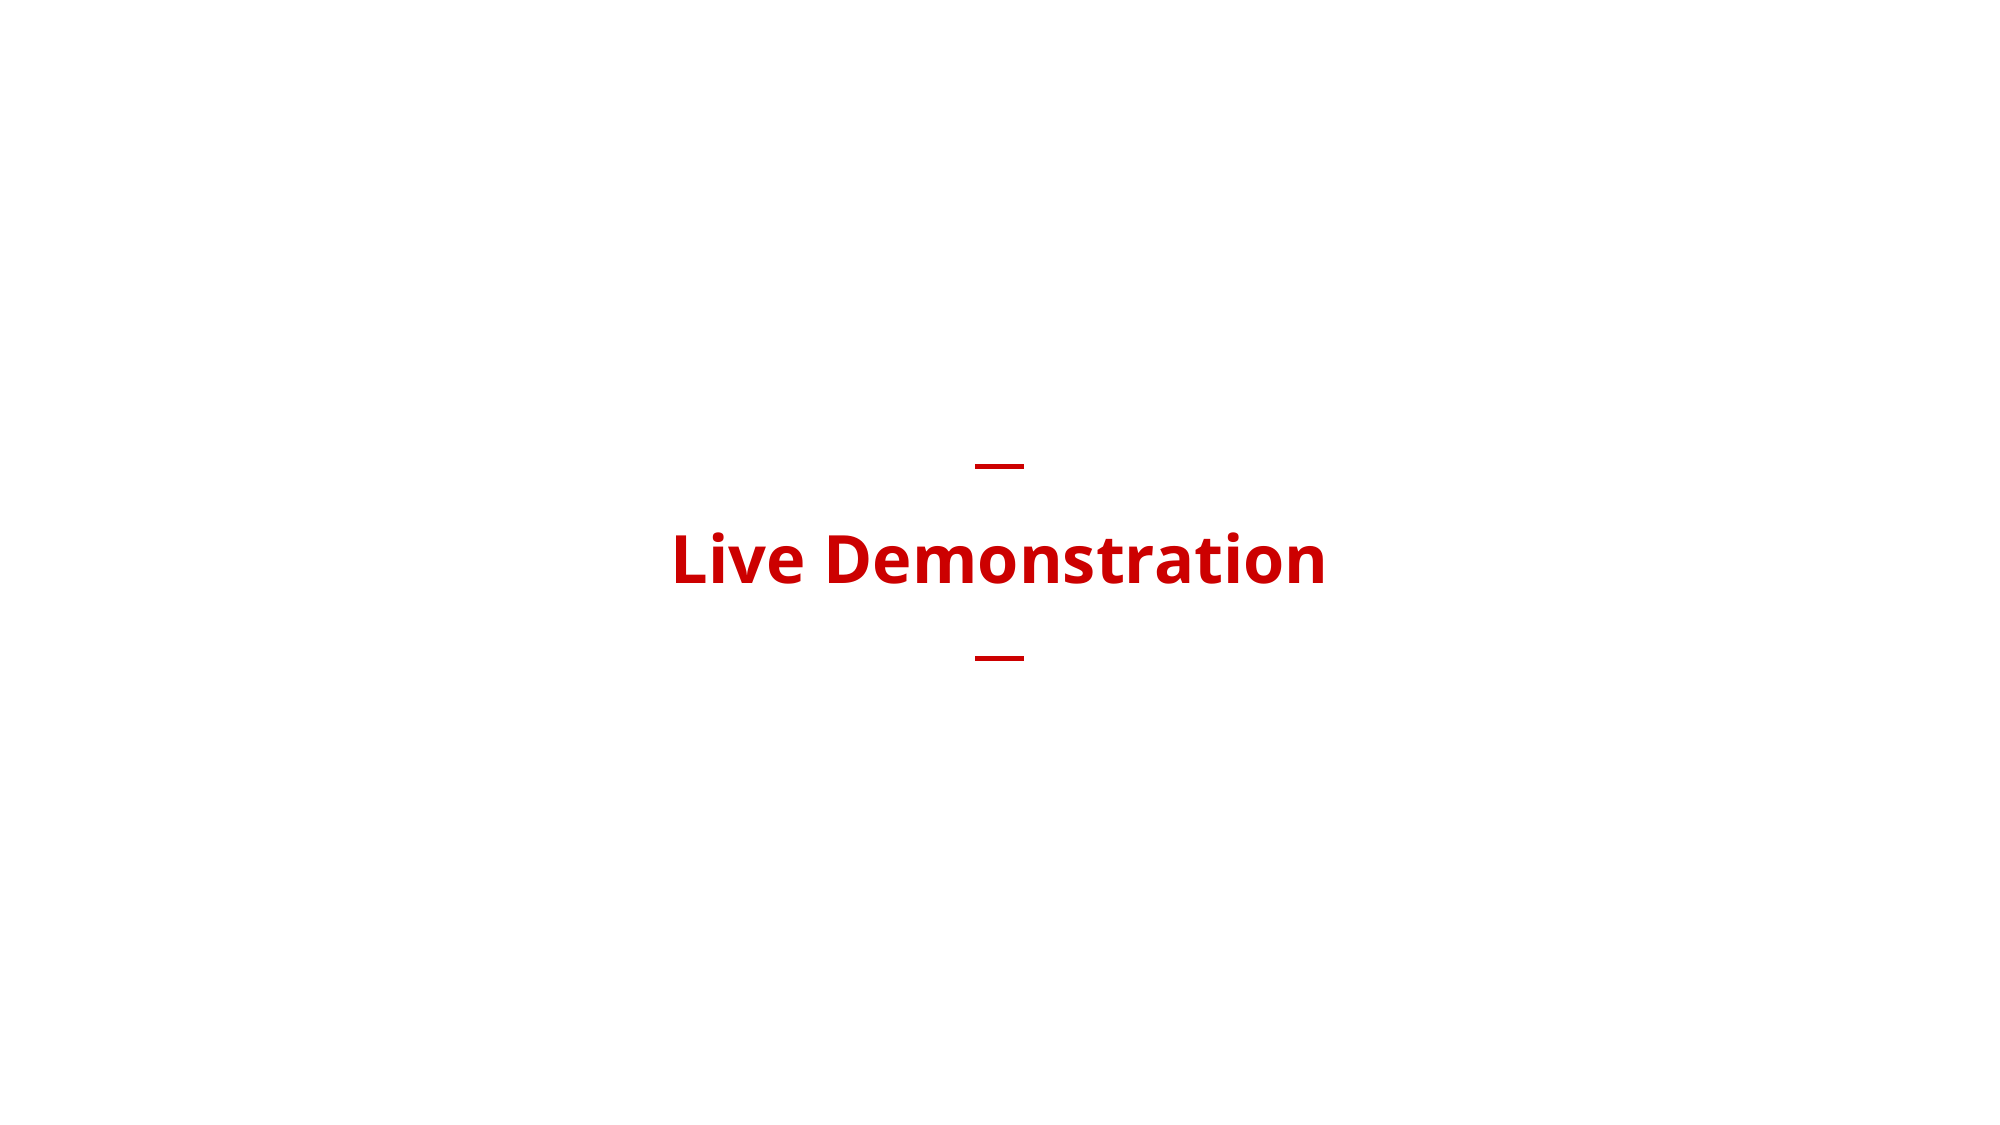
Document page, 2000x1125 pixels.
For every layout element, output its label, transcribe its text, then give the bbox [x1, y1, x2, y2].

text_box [975, 466, 1025, 659]
title Live Demonstration [530, 495, 970, 630]
title Live Demonstration [1030, 495, 1470, 630]
